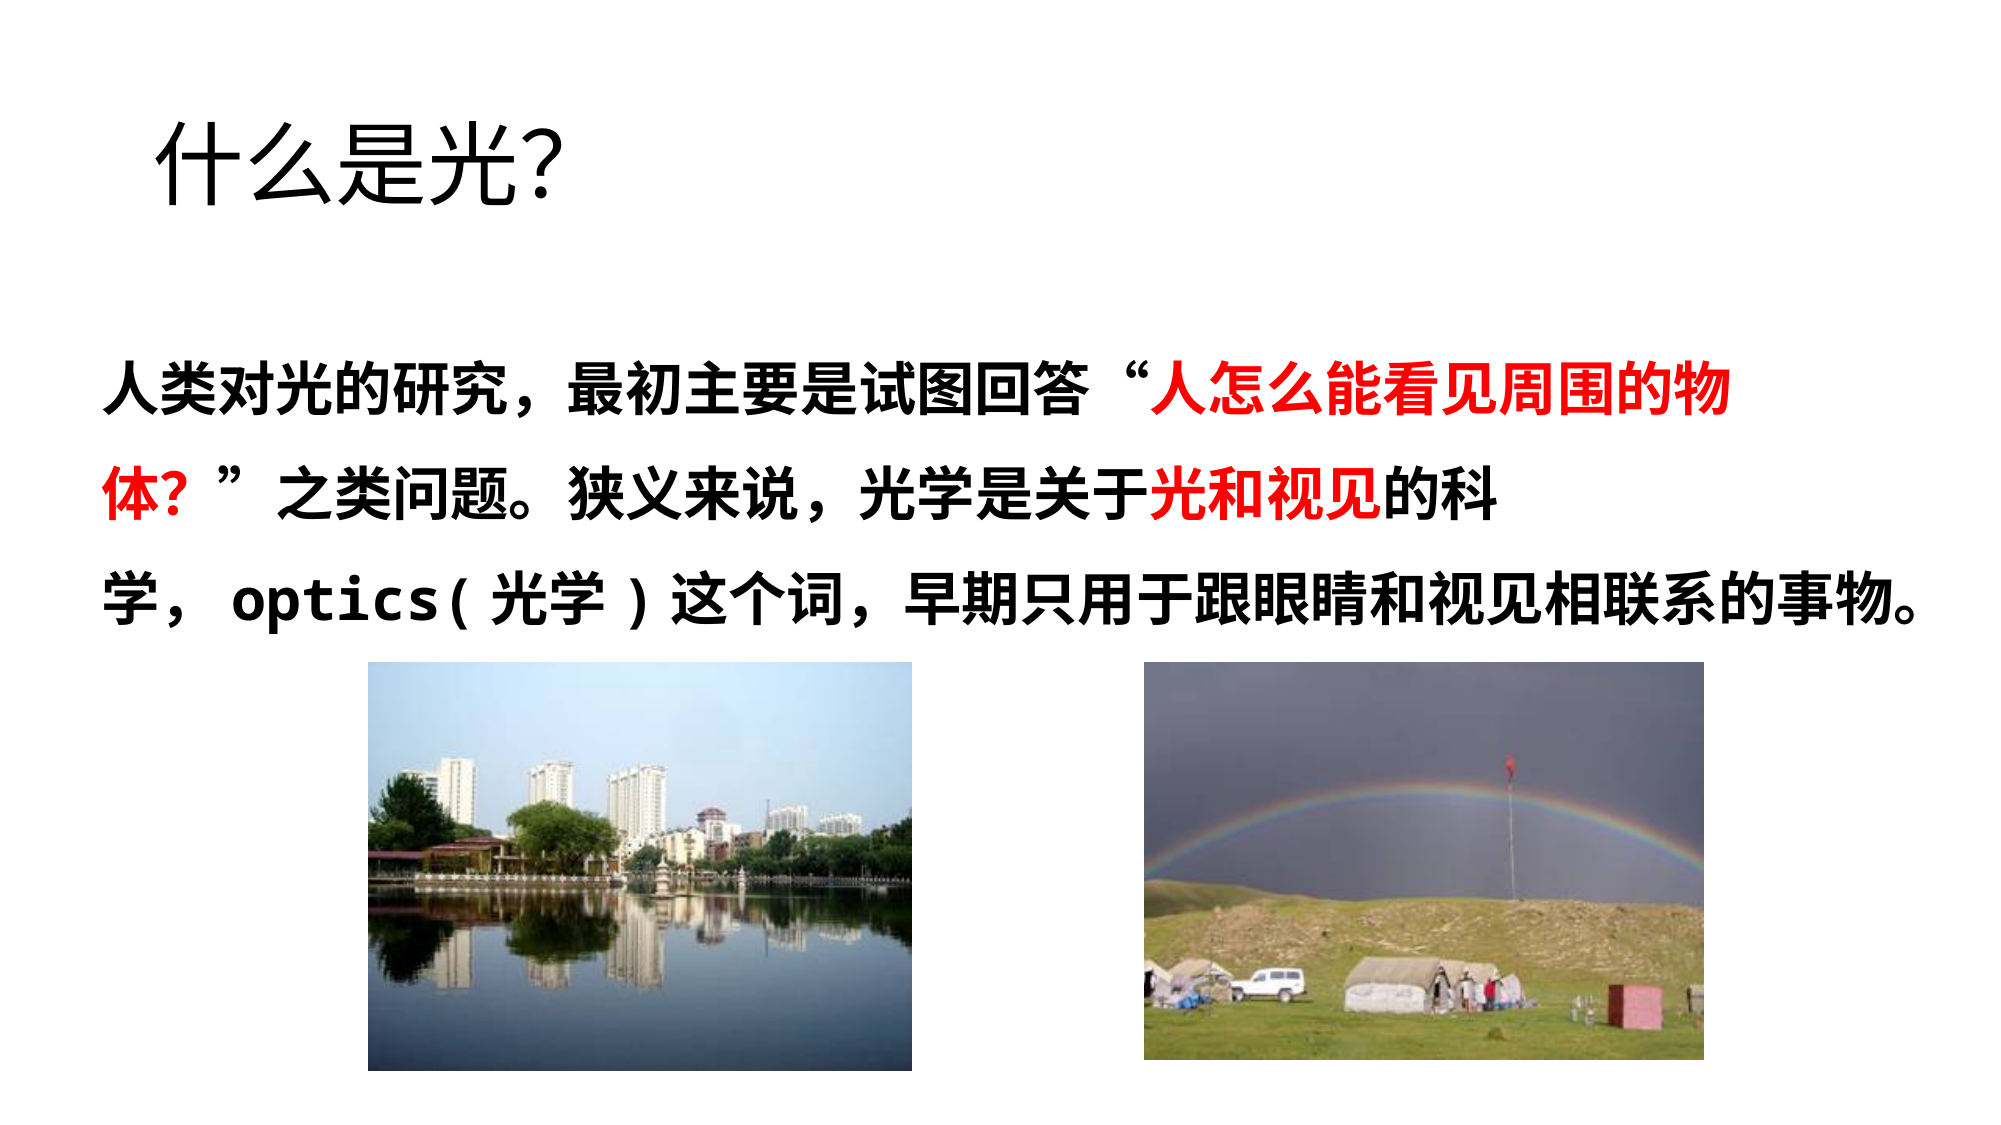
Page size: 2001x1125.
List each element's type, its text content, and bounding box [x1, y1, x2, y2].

picture [368, 662, 912, 1071]
text_box 人类对光的研究，最初主要是试图回答“人怎么能看见周围的物体？”之类问题。狭义来说，光学是关于光和视见的科学，optics(光学)这个词，早期只用于跟眼睛和视见相联系的事物。 [86, 309, 1914, 640]
picture [1144, 662, 1704, 1060]
title 什么是光？ [137, 59, 1863, 278]
